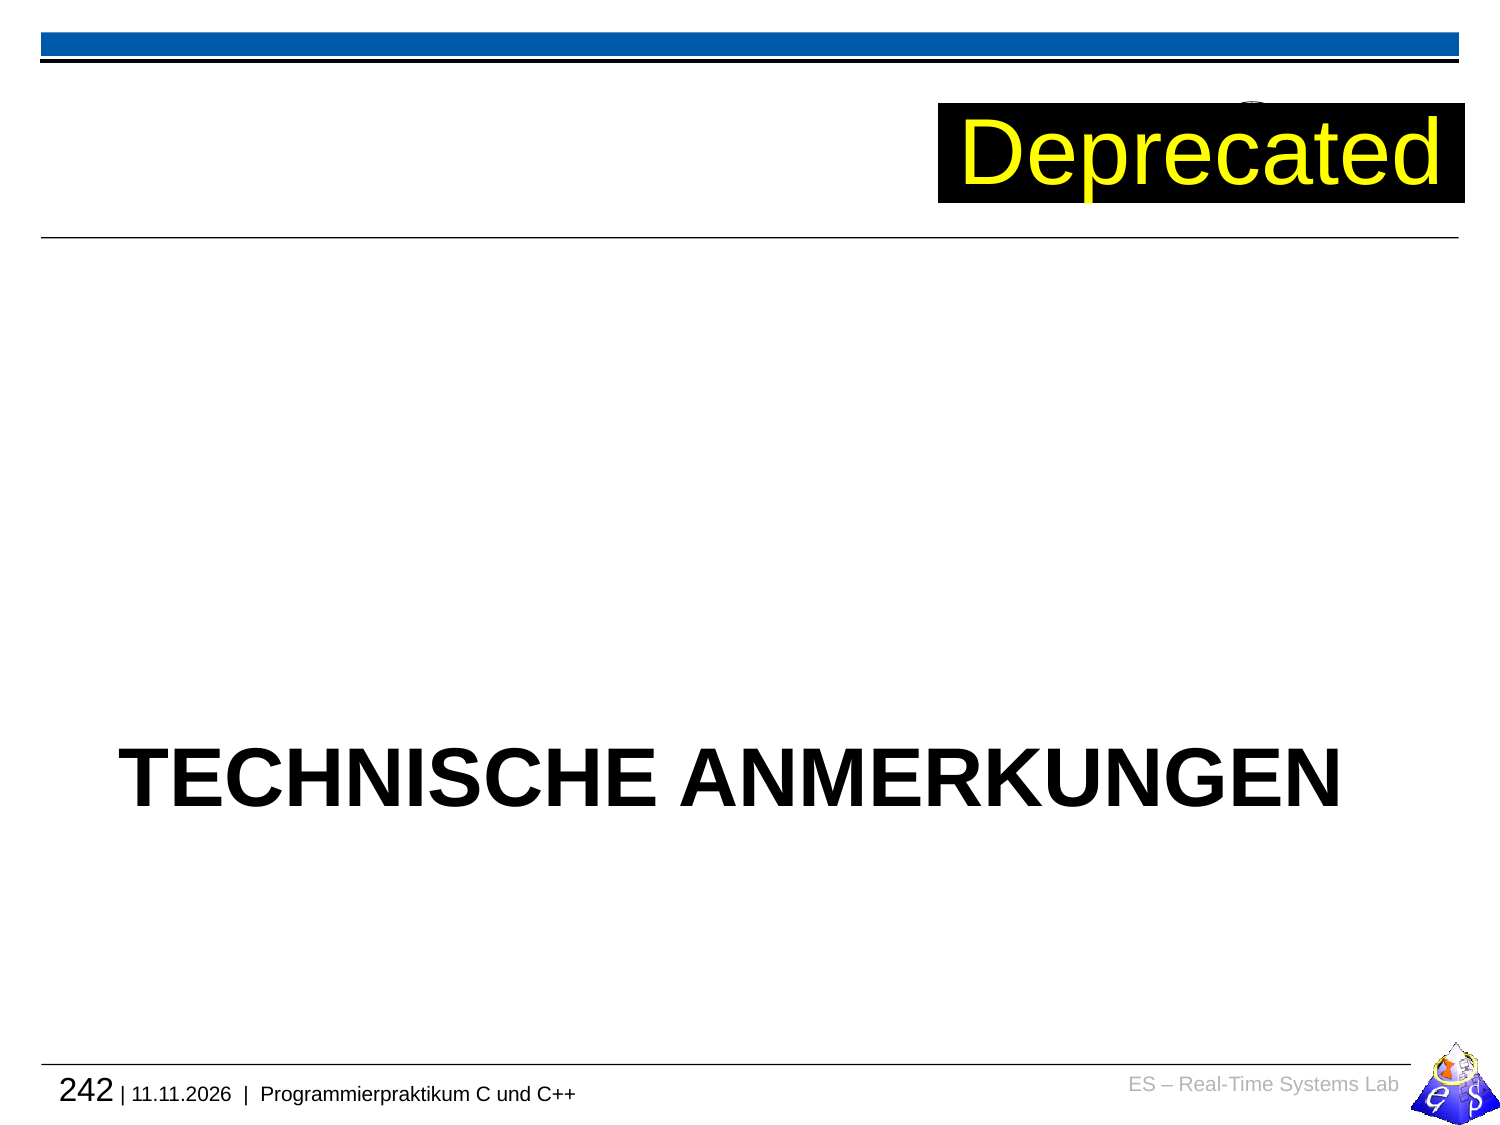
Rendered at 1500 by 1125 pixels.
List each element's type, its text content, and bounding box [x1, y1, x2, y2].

picture [1175, 84, 1483, 214]
picture [1411, 1041, 1500, 1125]
title Technische Anmerkungen [118, 722, 1394, 947]
text_box Deprecated [938, 103, 1465, 203]
